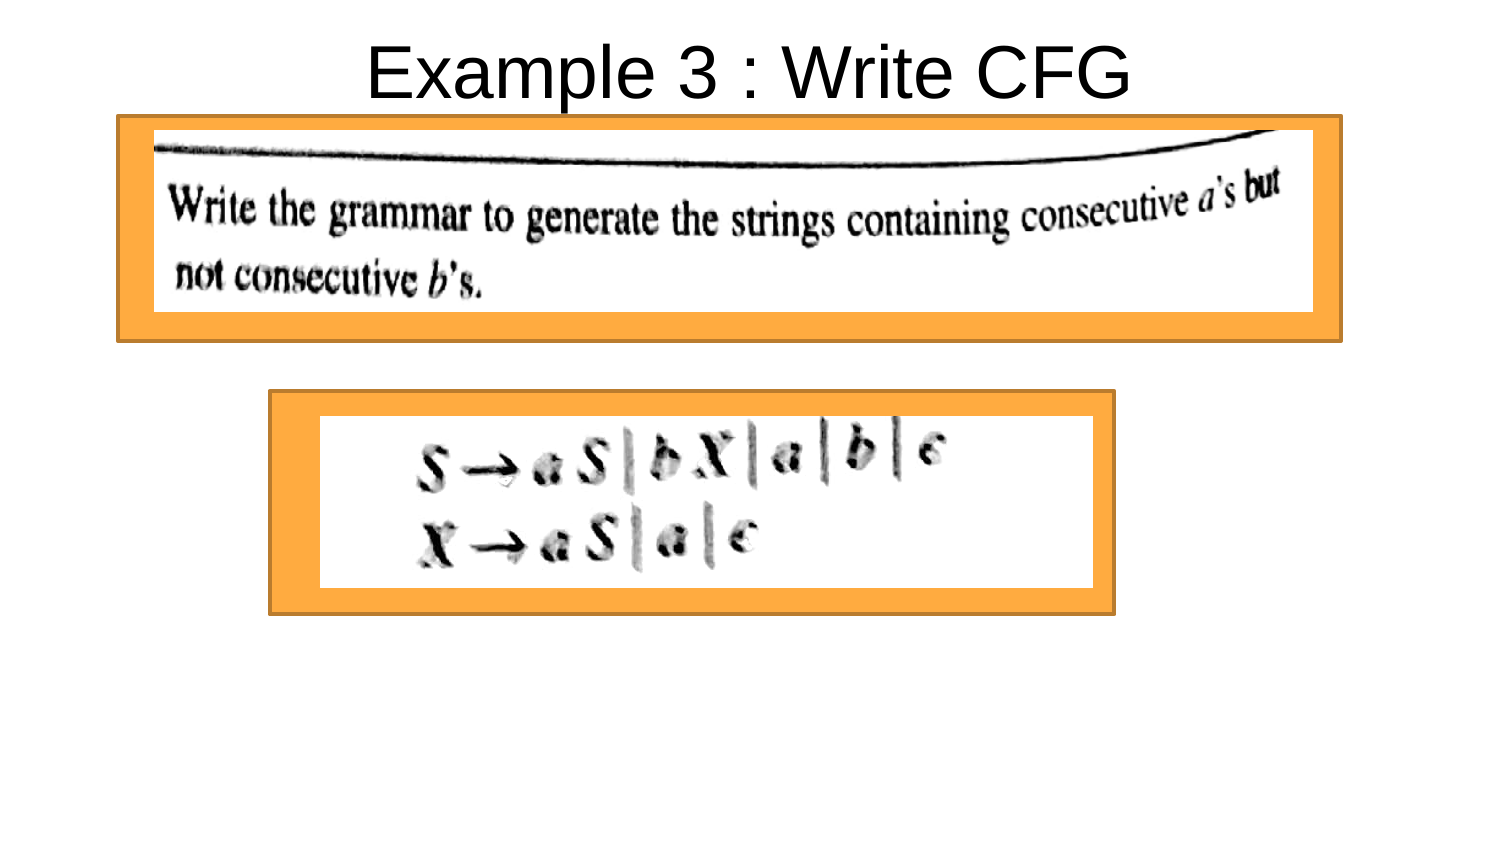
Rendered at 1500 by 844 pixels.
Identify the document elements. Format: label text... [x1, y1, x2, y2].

title Example 3 : Write CFG [51, 0, 1449, 139]
text_box [117, 139, 1342, 341]
picture [154, 130, 1313, 312]
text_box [269, 390, 1115, 615]
